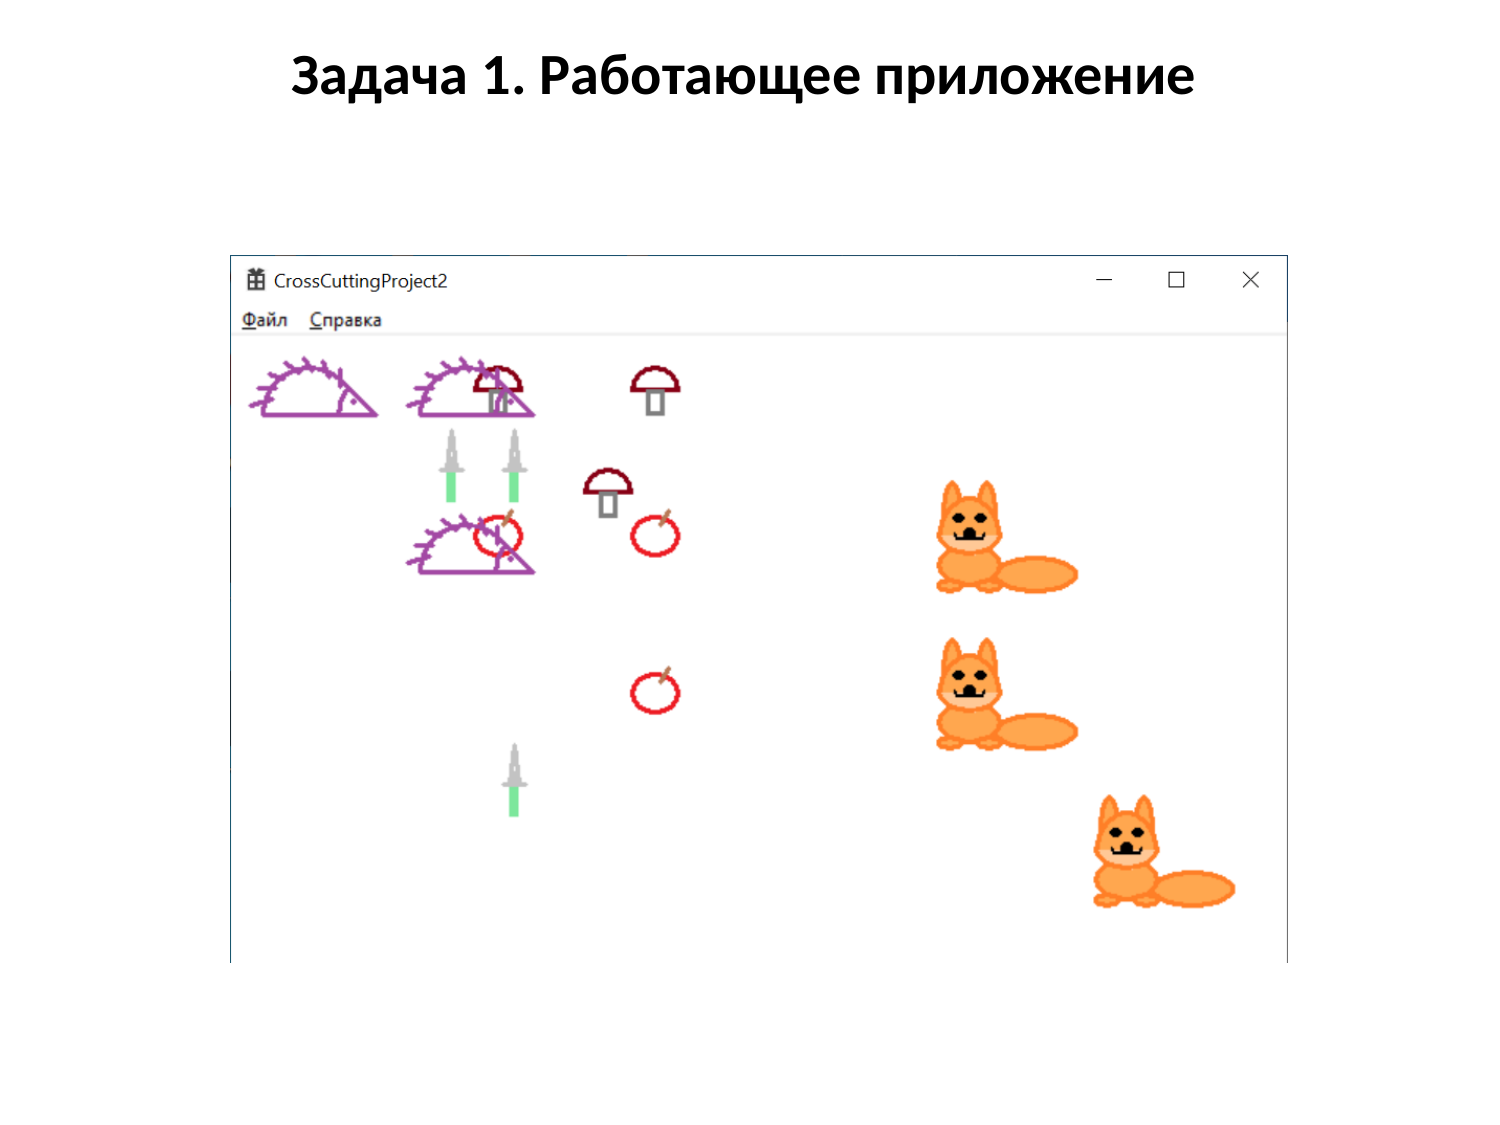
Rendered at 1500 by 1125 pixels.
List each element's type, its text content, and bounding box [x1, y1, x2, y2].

title Задача 1. Работающее приложение [29, 19, 1459, 124]
picture [229, 255, 1288, 964]
